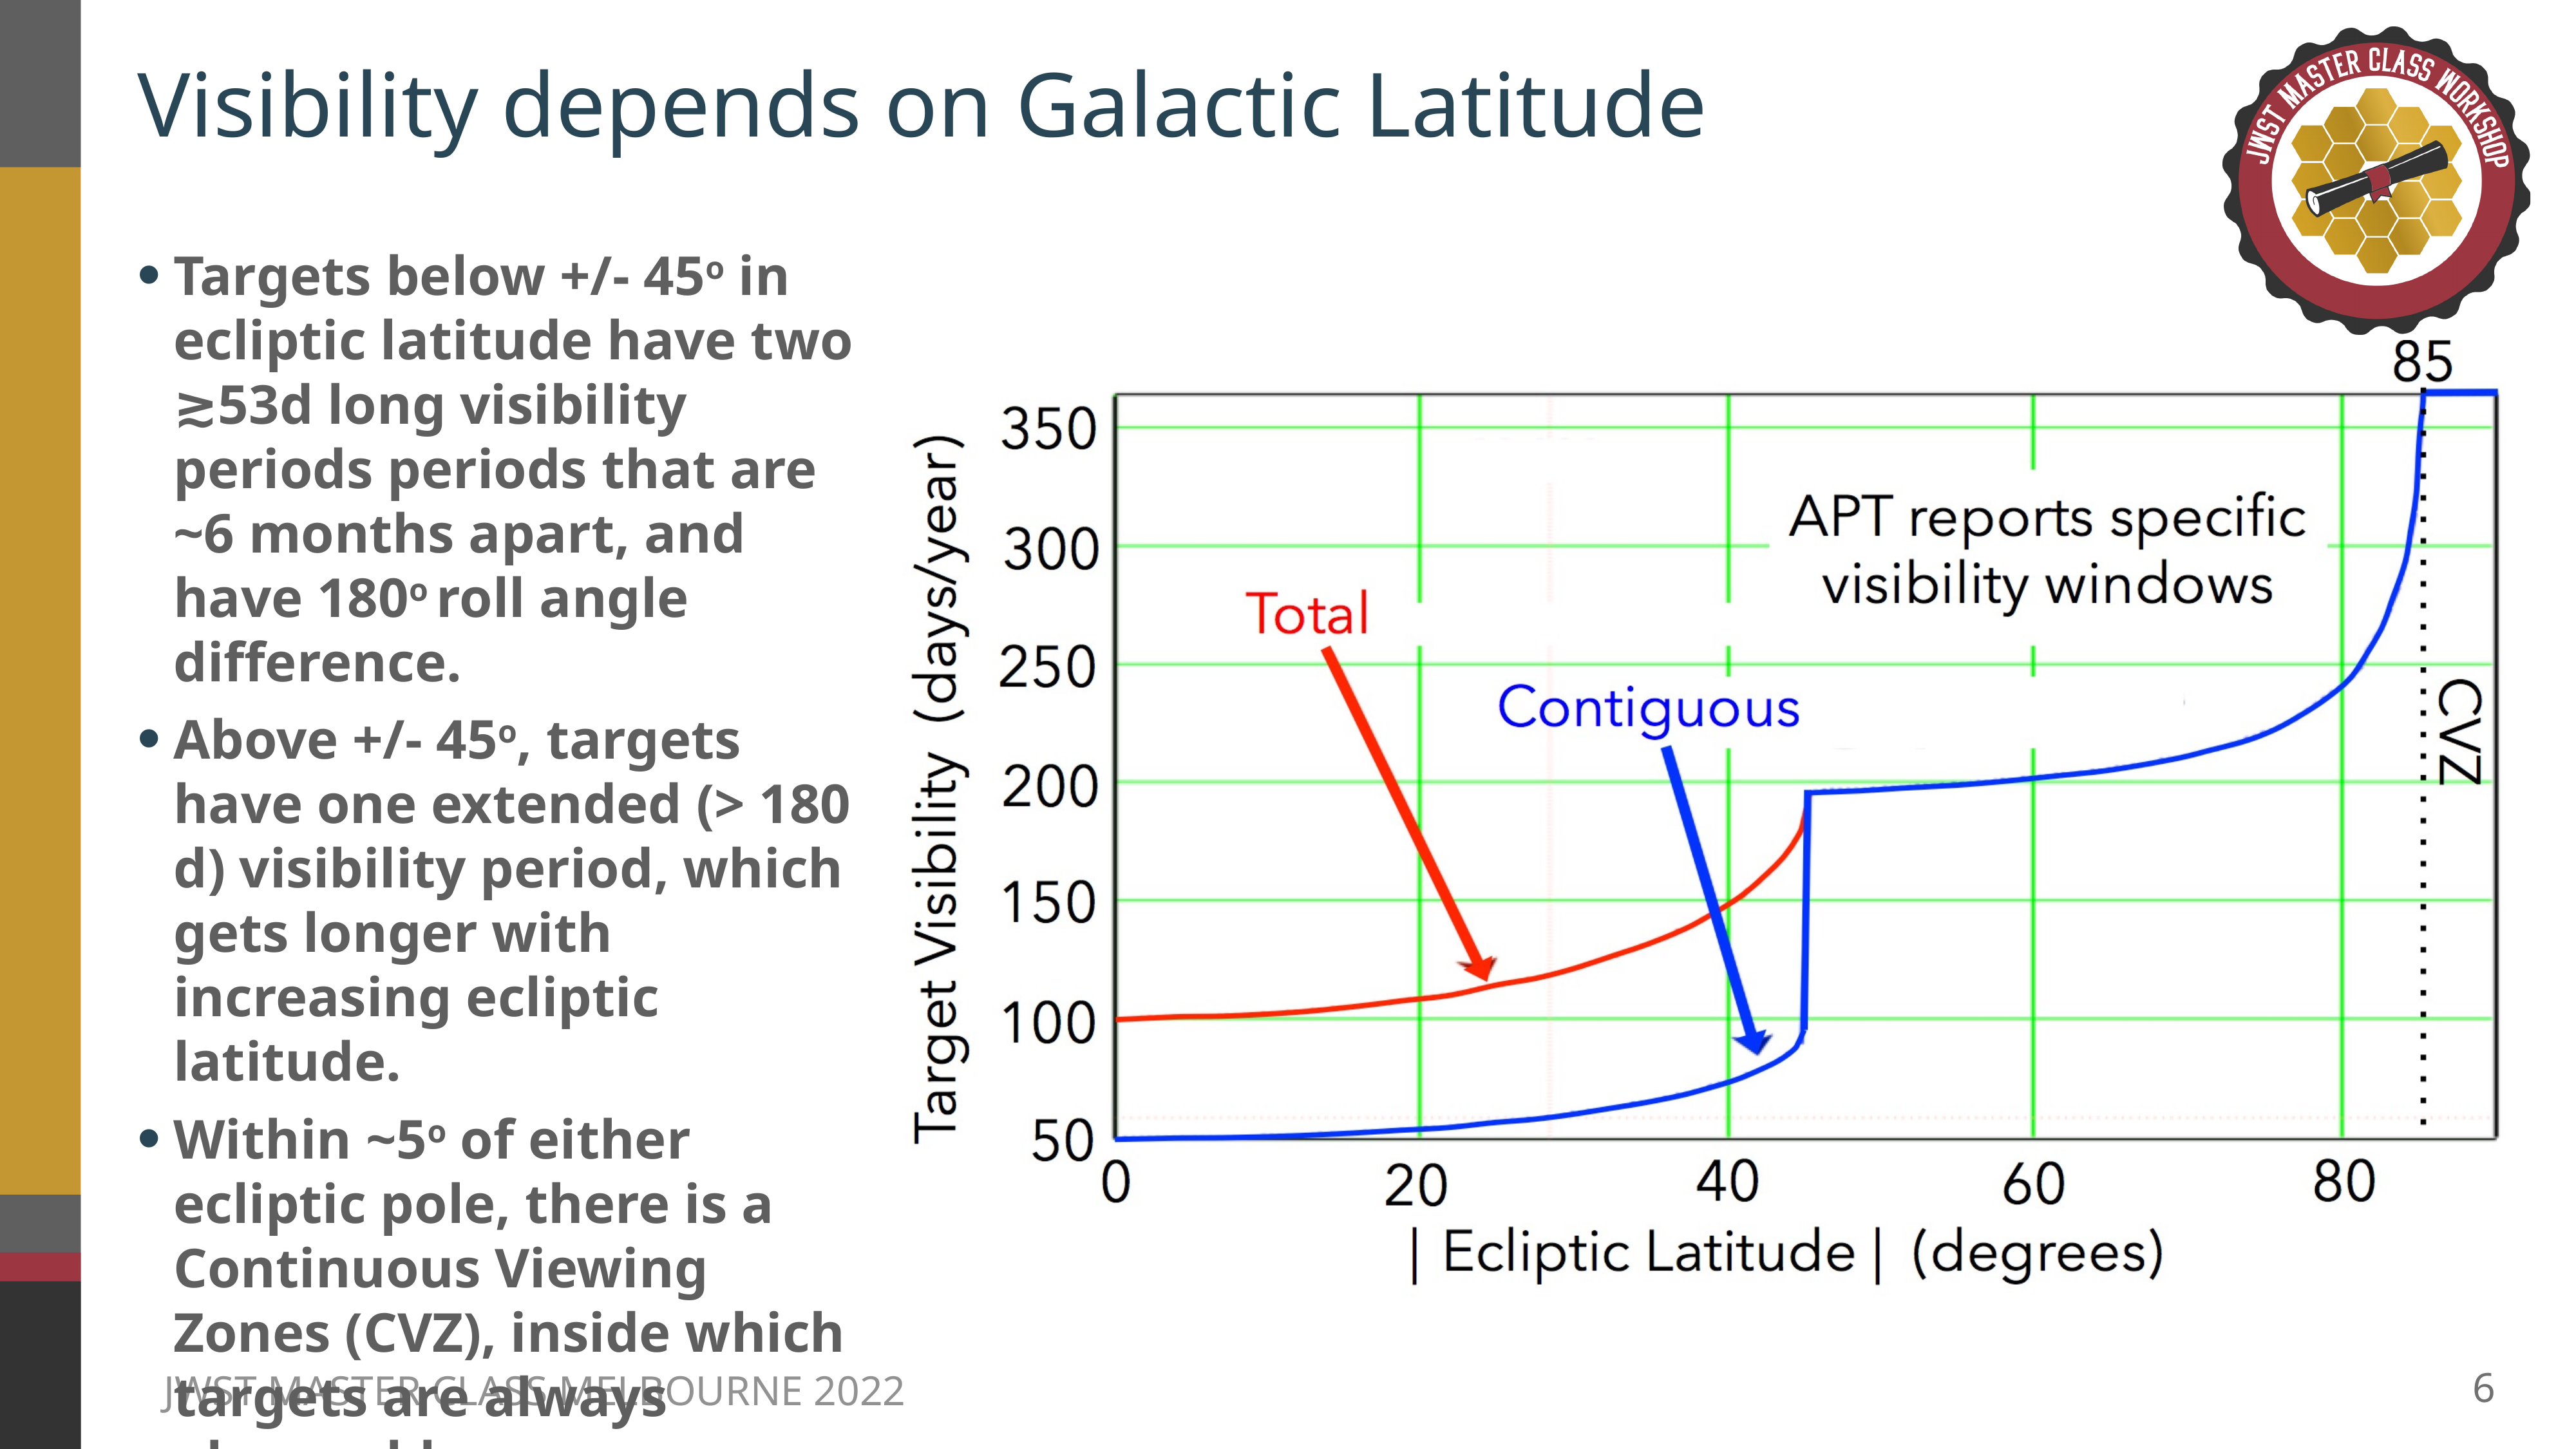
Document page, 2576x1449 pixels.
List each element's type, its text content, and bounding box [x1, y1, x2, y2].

list Targets below +/- 45o in ecliptic latitude have two ≳53d long visibility periods periods that are ~6 months apart, and have 180o roll angle difference. Above +/- 45o, targets have one extended (> 180 d) visibility period, which gets longer with increasing ecliptic latitude. Within ~5o of either ecliptic pole, there is a Continuous Viewing Zones (CVZ), inside which targets are always observable [131, 236, 860, 1321]
title Visibility depends on Galactic Latitude [131, 17, 2172, 186]
picture [2222, 26, 2531, 335]
picture [860, 340, 2527, 1300]
slide_number 6 [2454, 1356, 2515, 1423]
